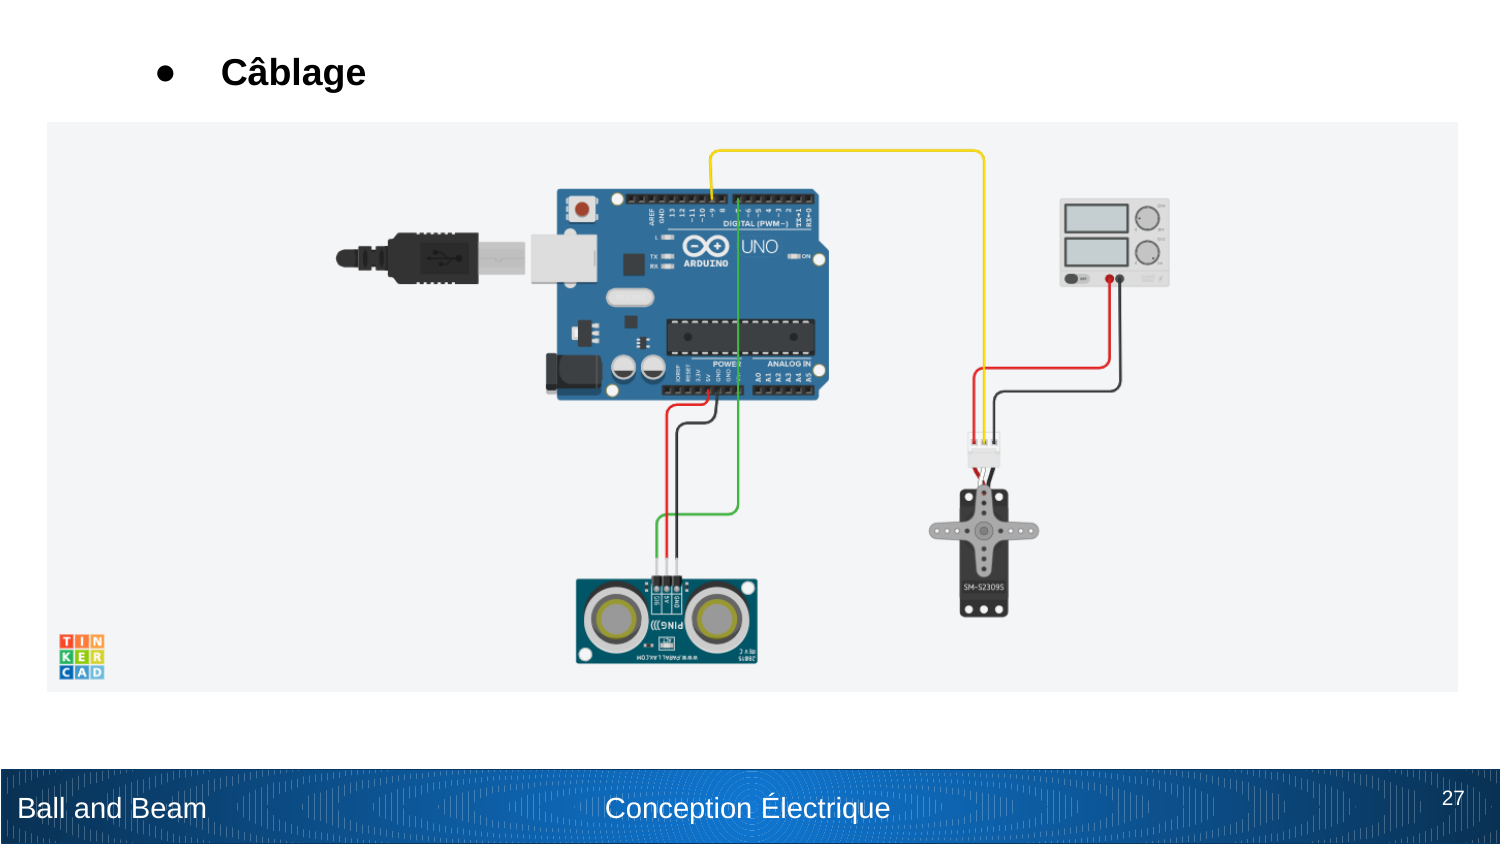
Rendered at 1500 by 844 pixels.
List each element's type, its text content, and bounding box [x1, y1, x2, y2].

text_box [2, 839, 1500, 844]
text_box Conception Électrique [324, 773, 1500, 839]
text_box Ball and Beam [2, 773, 324, 839]
picture [47, 121, 1458, 693]
text_box Câblage [120, 38, 1072, 109]
text_box [2, 769, 1389, 773]
slide_number ‹#› [1389, 764, 1480, 773]
text_box [1480, 769, 1500, 773]
